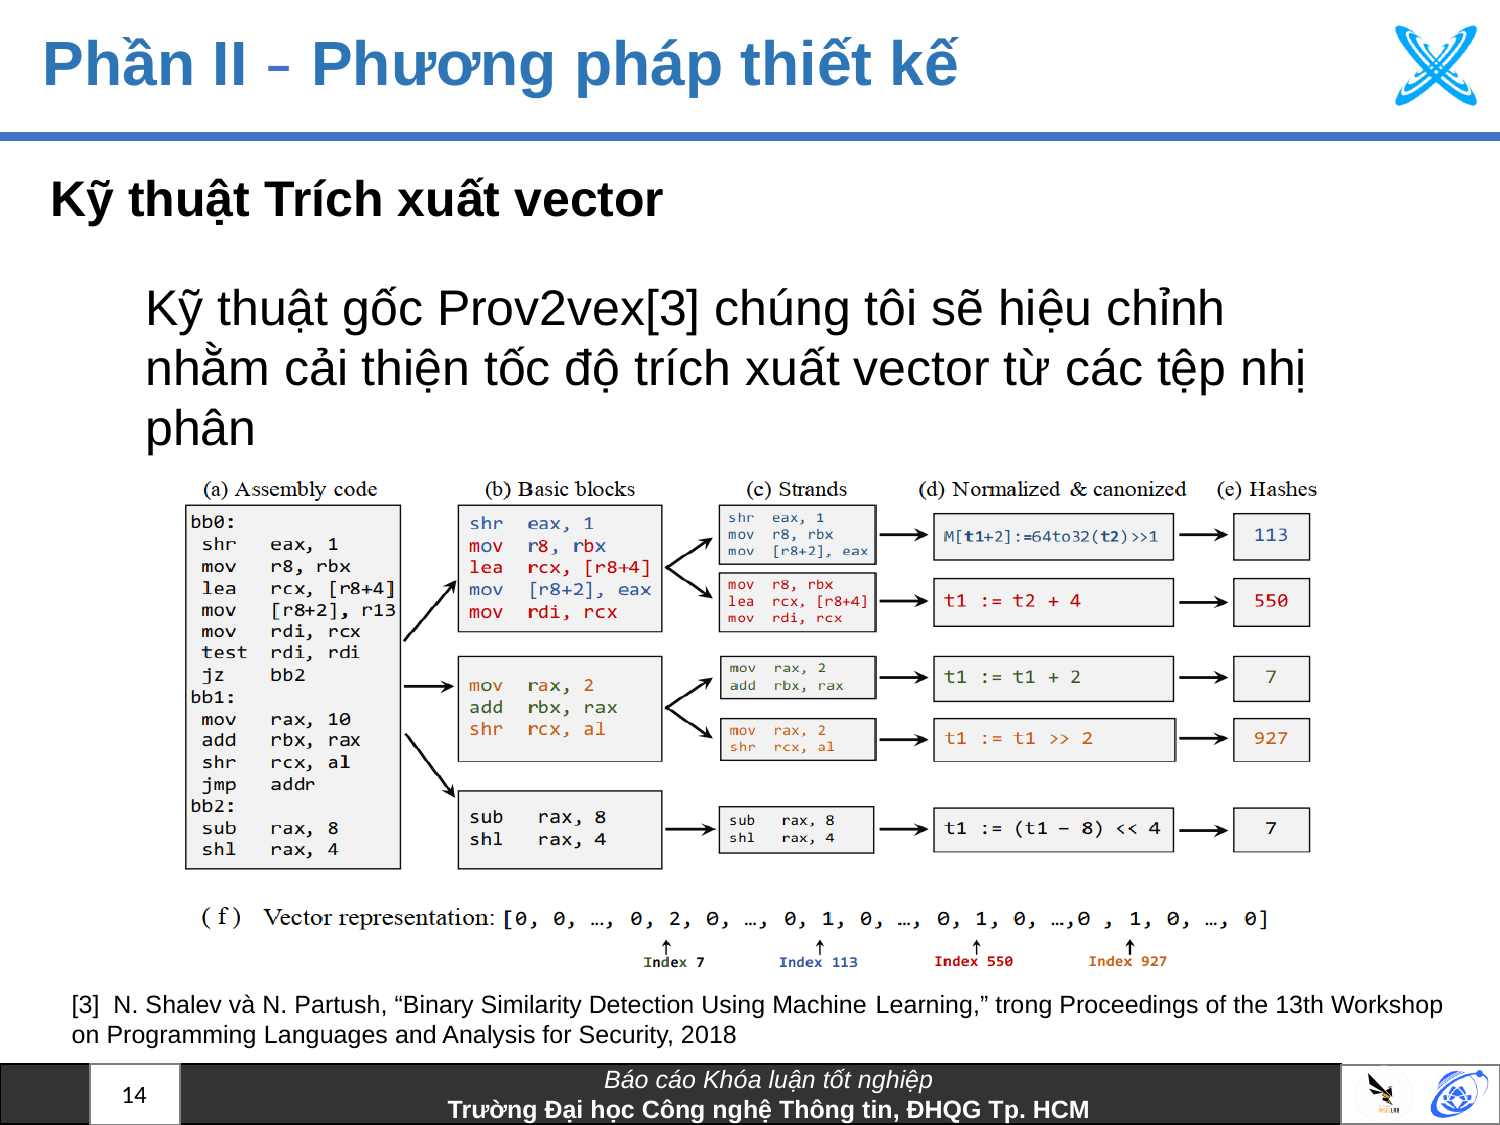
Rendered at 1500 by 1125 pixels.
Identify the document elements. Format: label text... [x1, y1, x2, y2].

text_box Kỹ thuật gốc Prov2vex[3] chúng tôi sẽ hiệu chỉnh nhằm cải thiện tốc độ trích xuất vector từ các tệp nhị phân [130, 268, 1370, 464]
picture [1426, 1053, 1495, 1125]
title Phần II – Phương pháp thiết kế [27, 23, 1376, 108]
slide_number 14 [95, 1063, 162, 1124]
list Kỹ thuật Trích xuất vector [35, 165, 751, 569]
picture [1377, 5, 1493, 125]
picture [1352, 1062, 1416, 1125]
text_box [3] N. Shalev và N. Partush, “Binary Similarity Detection Using Machine​ Learning,” trong Proceedings of the 13th Workshop on Programming​ Languages and Analysis for Security, 2018 [56, 980, 1475, 1056]
picture [161, 464, 1339, 981]
